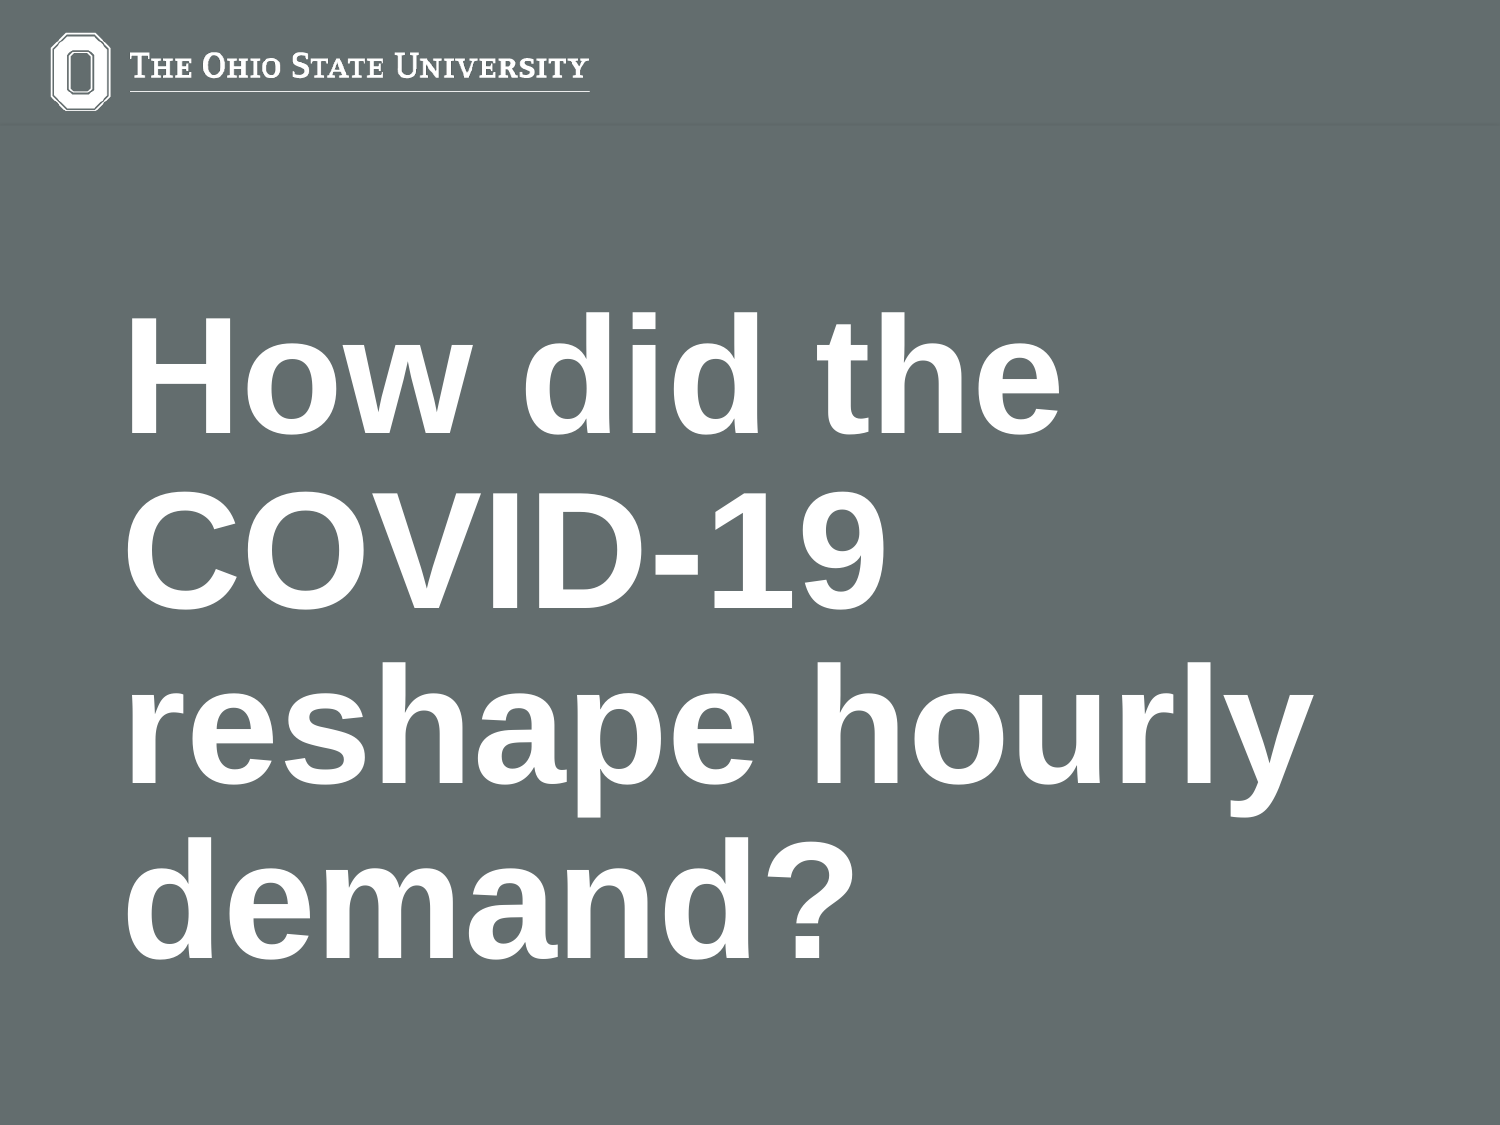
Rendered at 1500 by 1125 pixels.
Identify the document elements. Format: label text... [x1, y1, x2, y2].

picture [50, 32, 590, 111]
list How did the COVID-19 reshape hourly demand? [106, 284, 1439, 1010]
